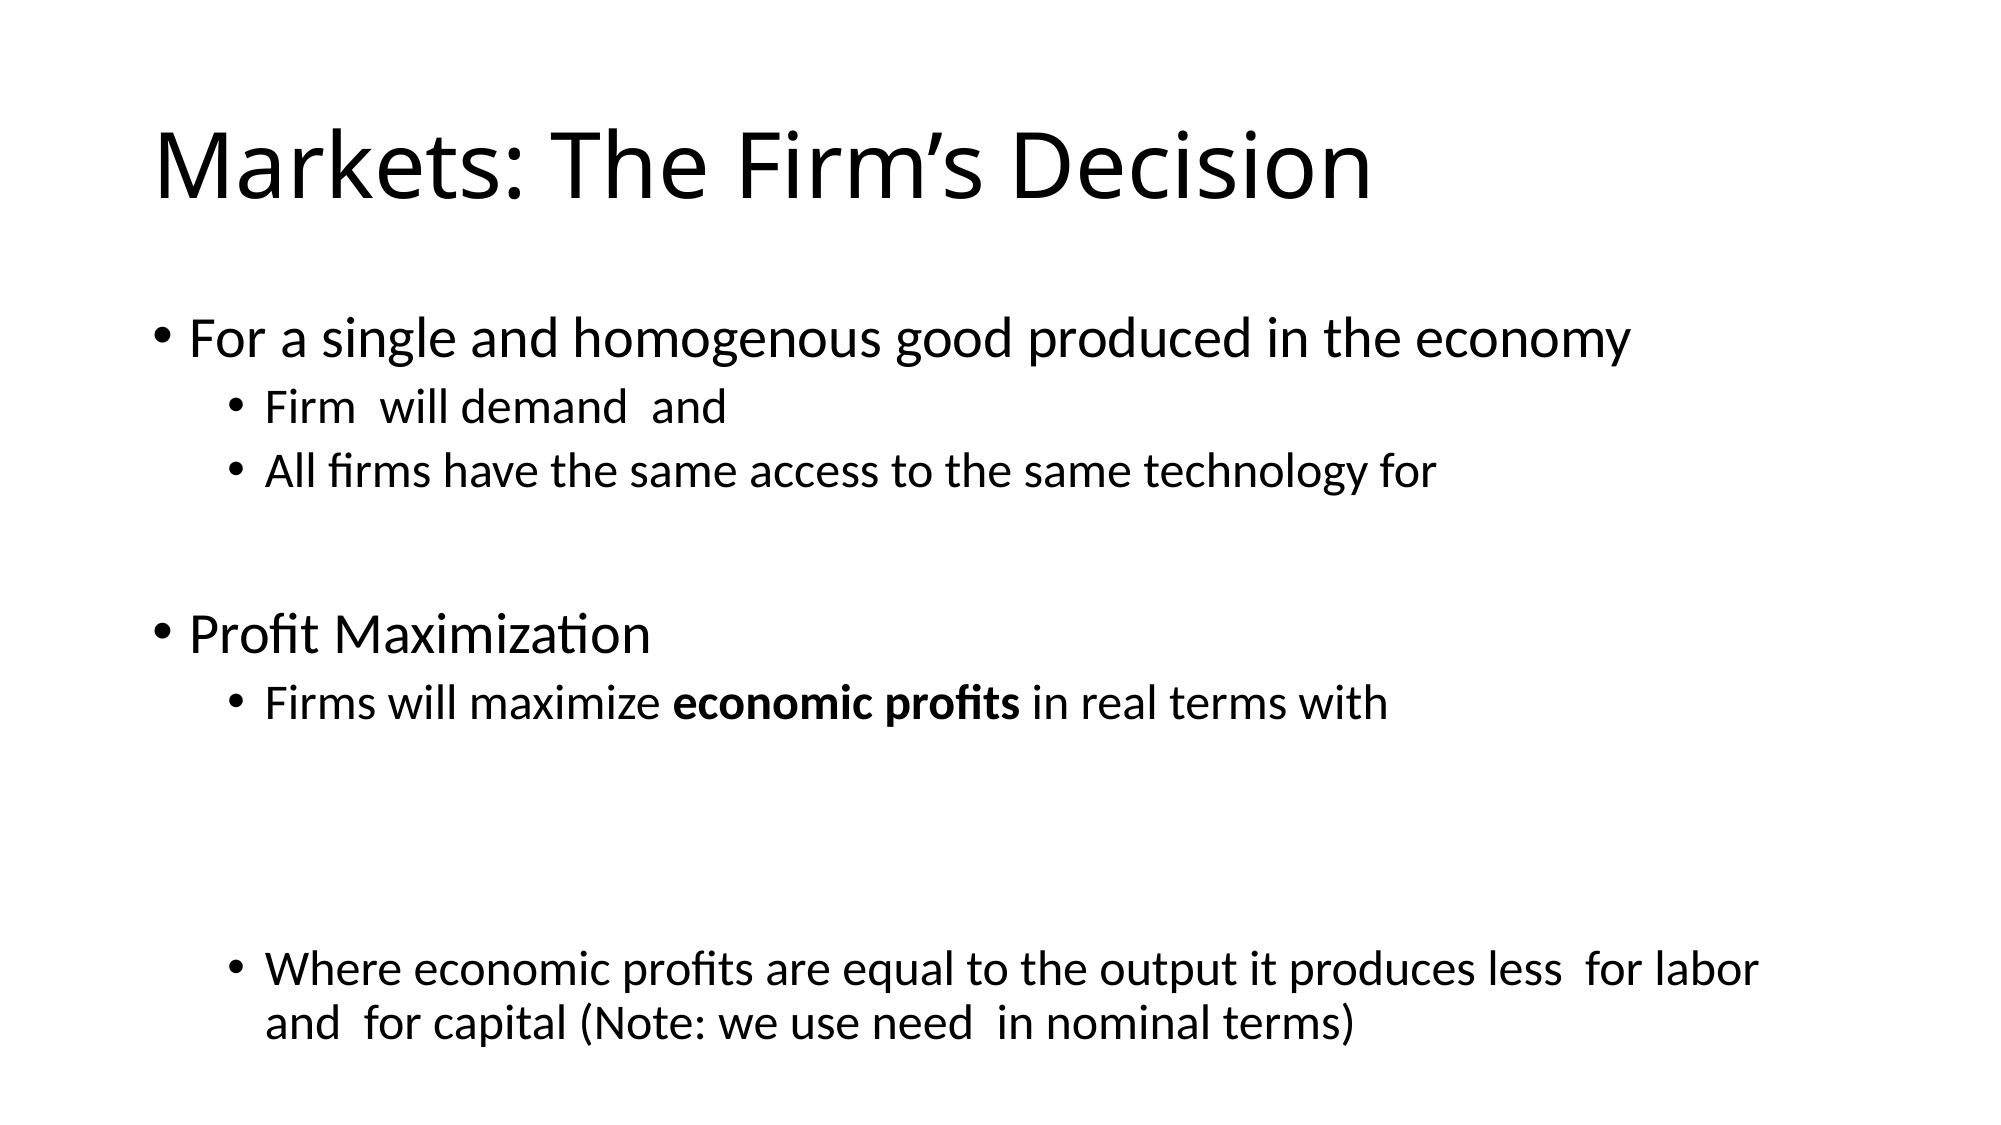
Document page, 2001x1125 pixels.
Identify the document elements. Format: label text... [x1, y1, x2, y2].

title Markets: The Firm’s Decision [137, 59, 1863, 278]
